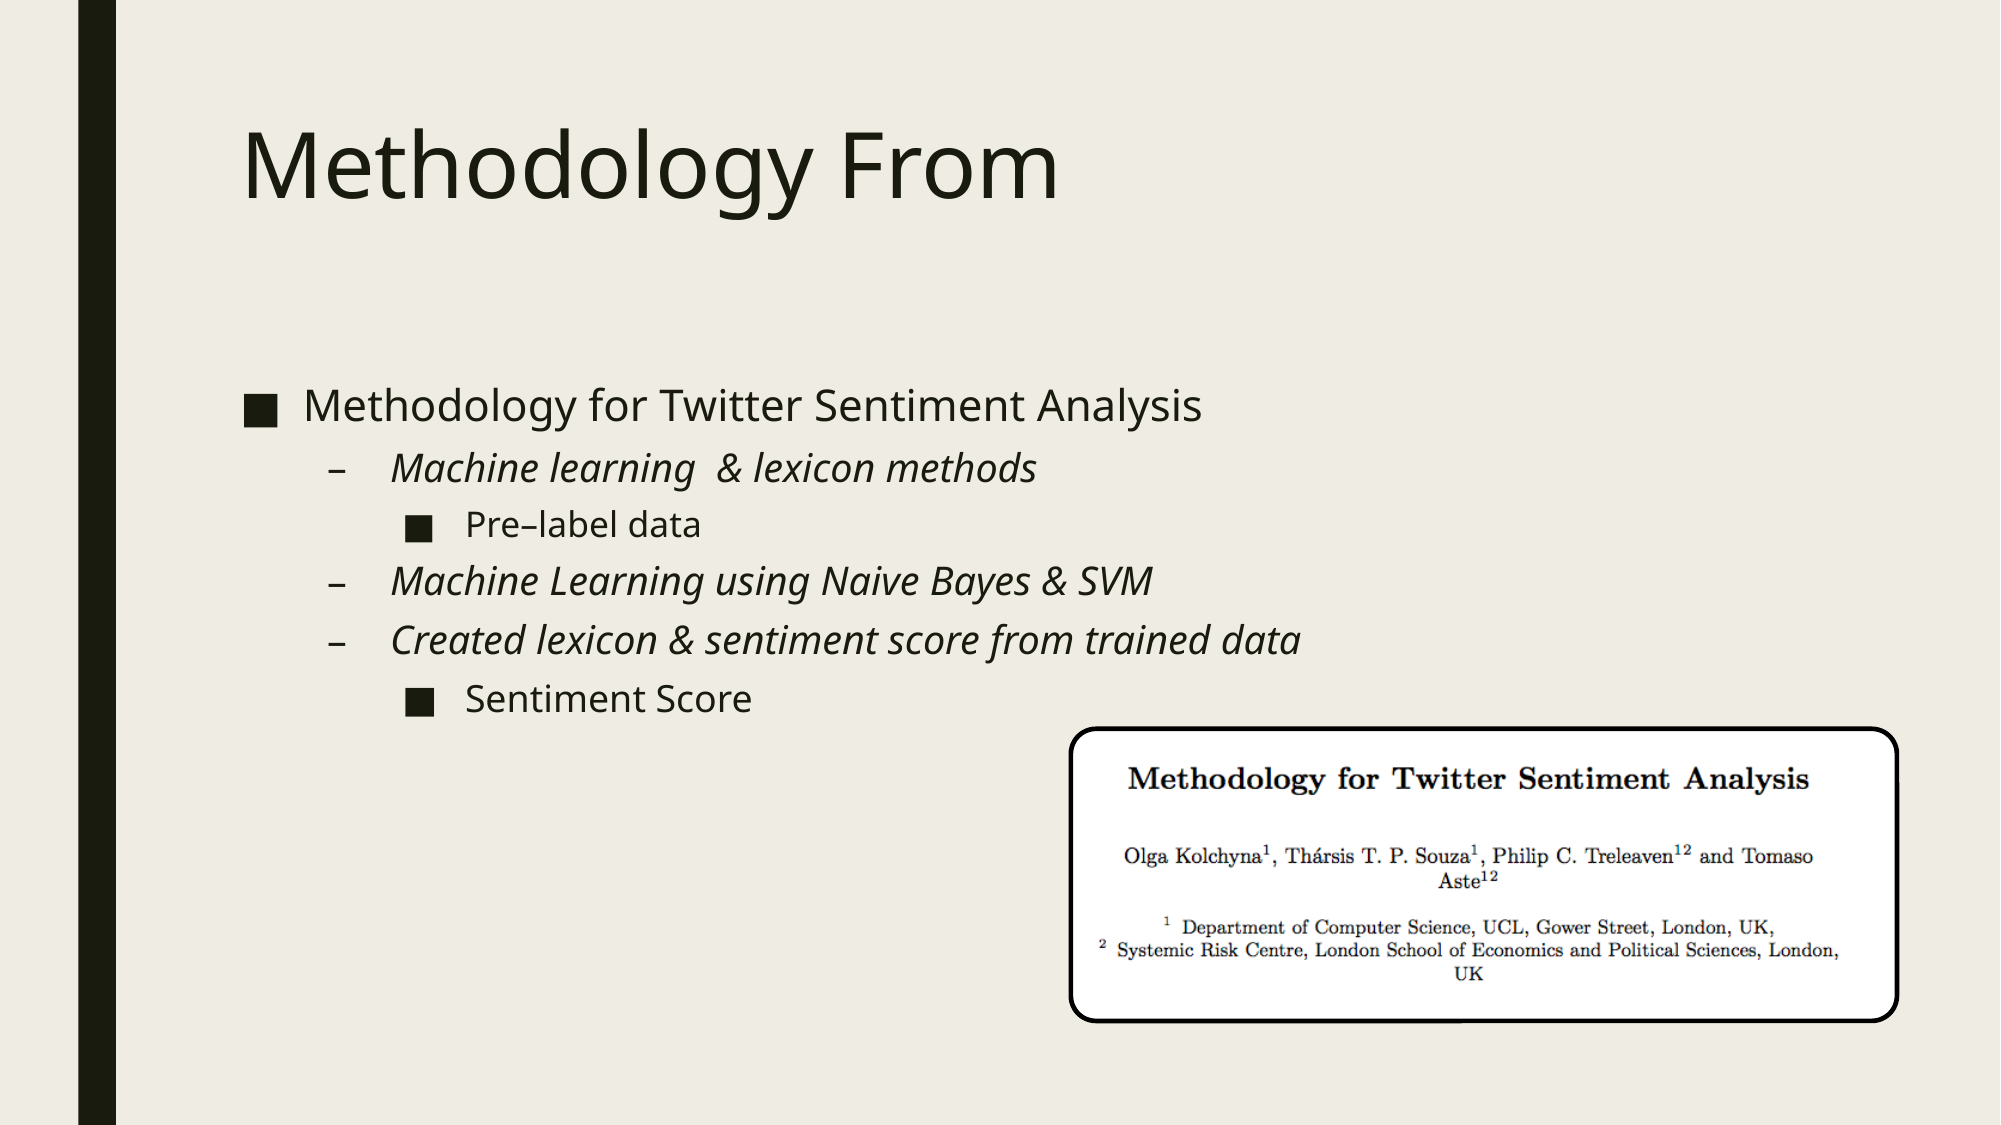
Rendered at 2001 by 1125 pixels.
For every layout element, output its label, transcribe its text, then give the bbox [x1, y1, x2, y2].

list Methodology for Twitter Sentiment Analysis Machine learning & lexicon methods Pre–label data Machine Learning using Naive Bayes & SVM Created lexicon & sentiment score from trained data Sentiment Score [225, 375, 1800, 963]
title Methodology From [225, 112, 1800, 297]
picture [1070, 728, 1897, 1021]
